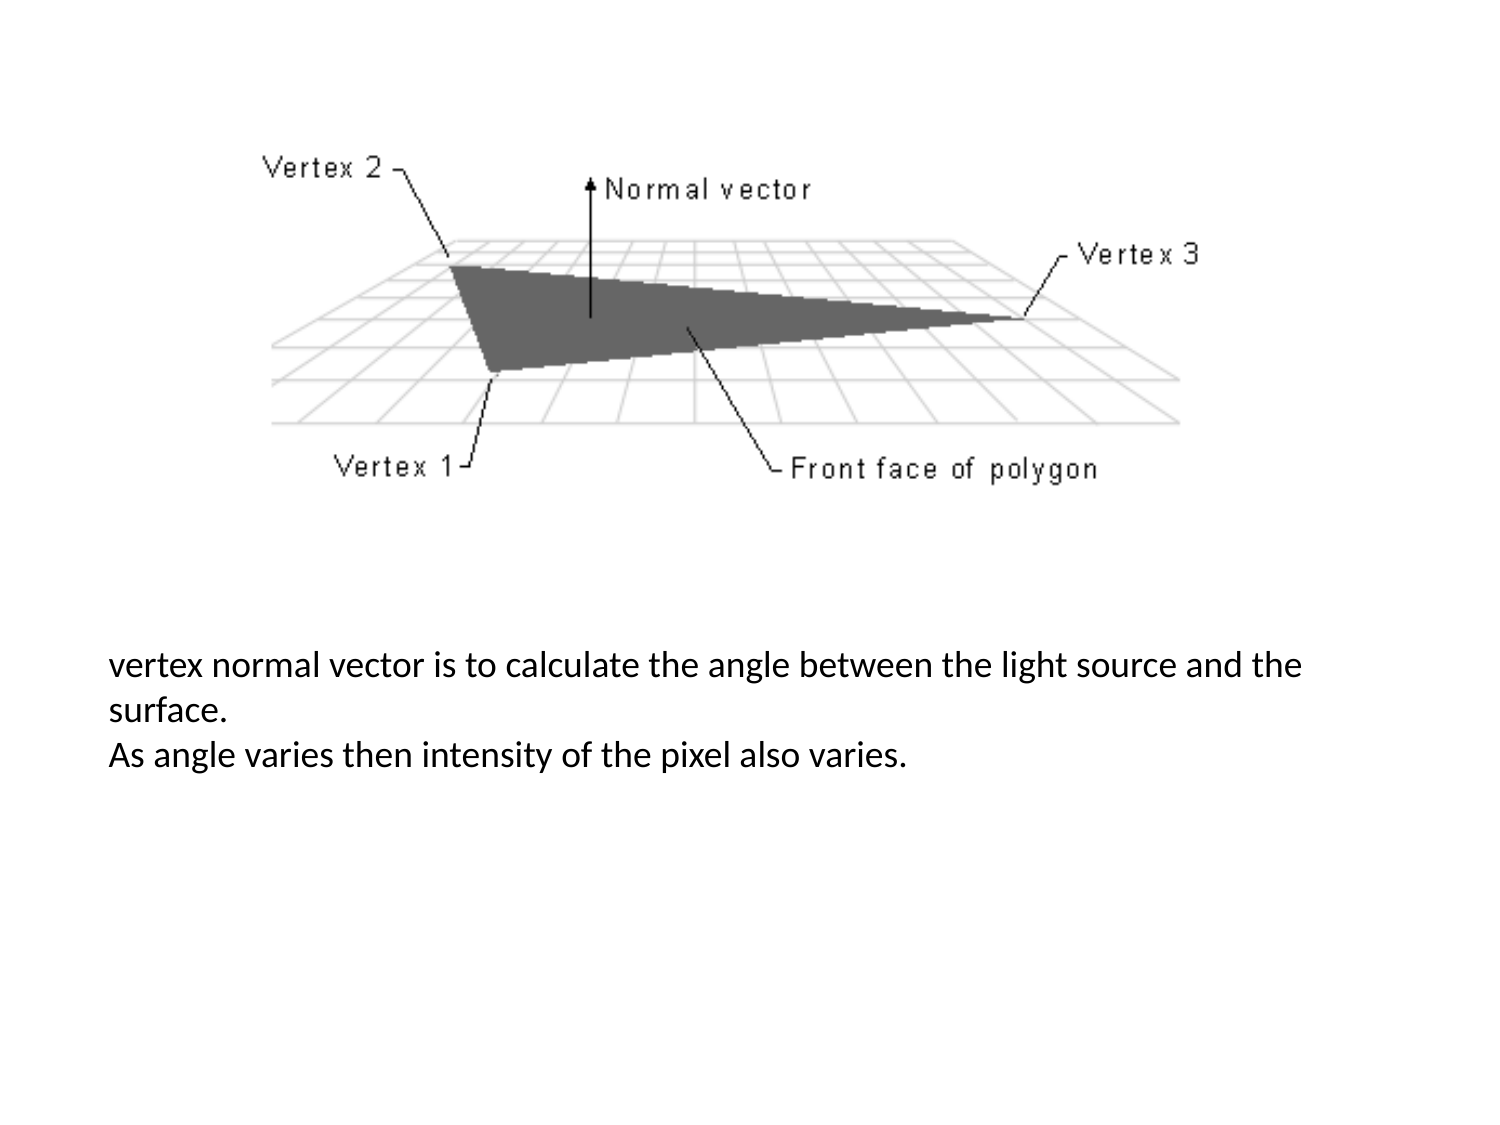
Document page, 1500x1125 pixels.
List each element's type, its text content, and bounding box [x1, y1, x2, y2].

text_box vertex normal vector is to calculate the angle between the light source and the surface. As angle varies then intensity of the pixel also varies. [93, 632, 1336, 783]
picture [257, 152, 1200, 492]
